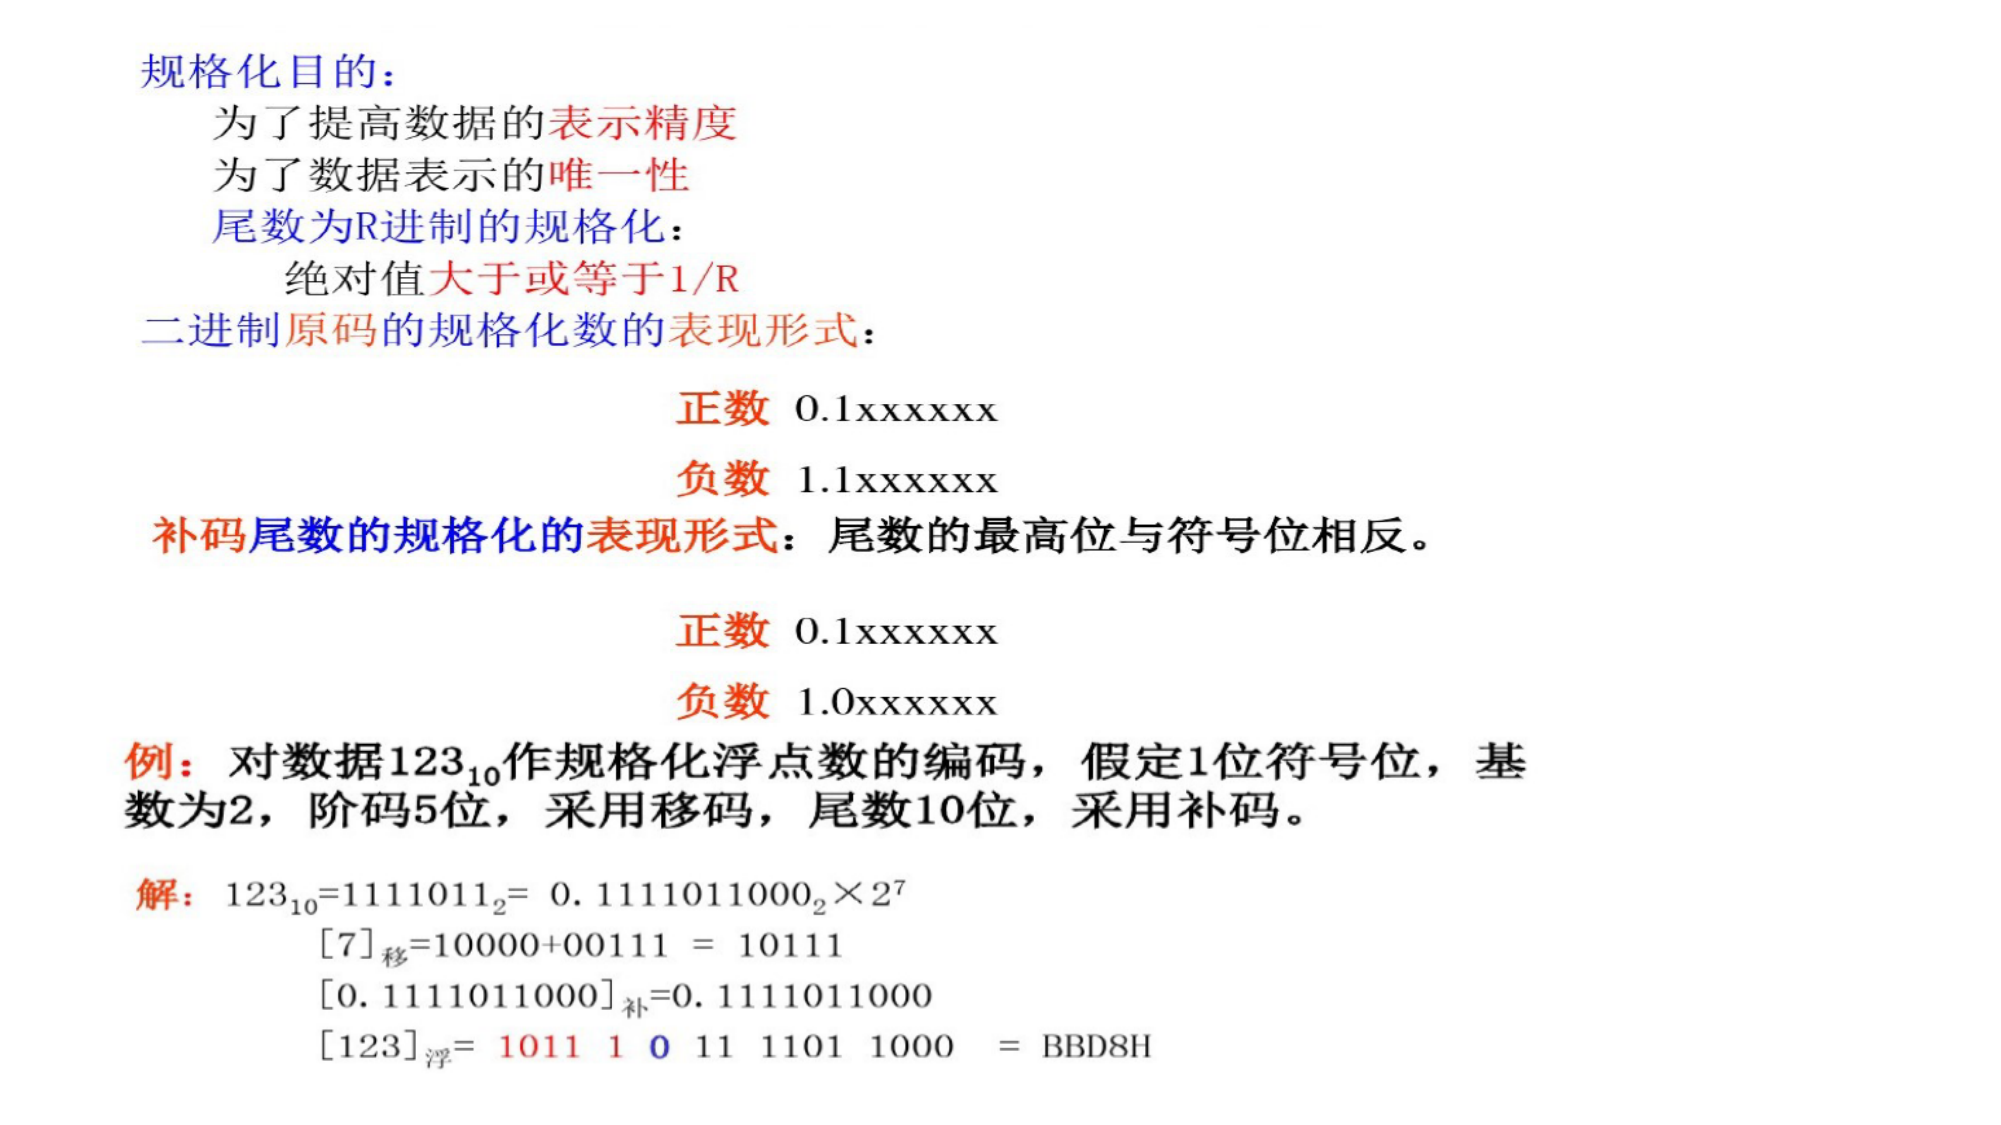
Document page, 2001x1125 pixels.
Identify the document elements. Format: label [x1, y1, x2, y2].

picture [102, 4, 1542, 1092]
